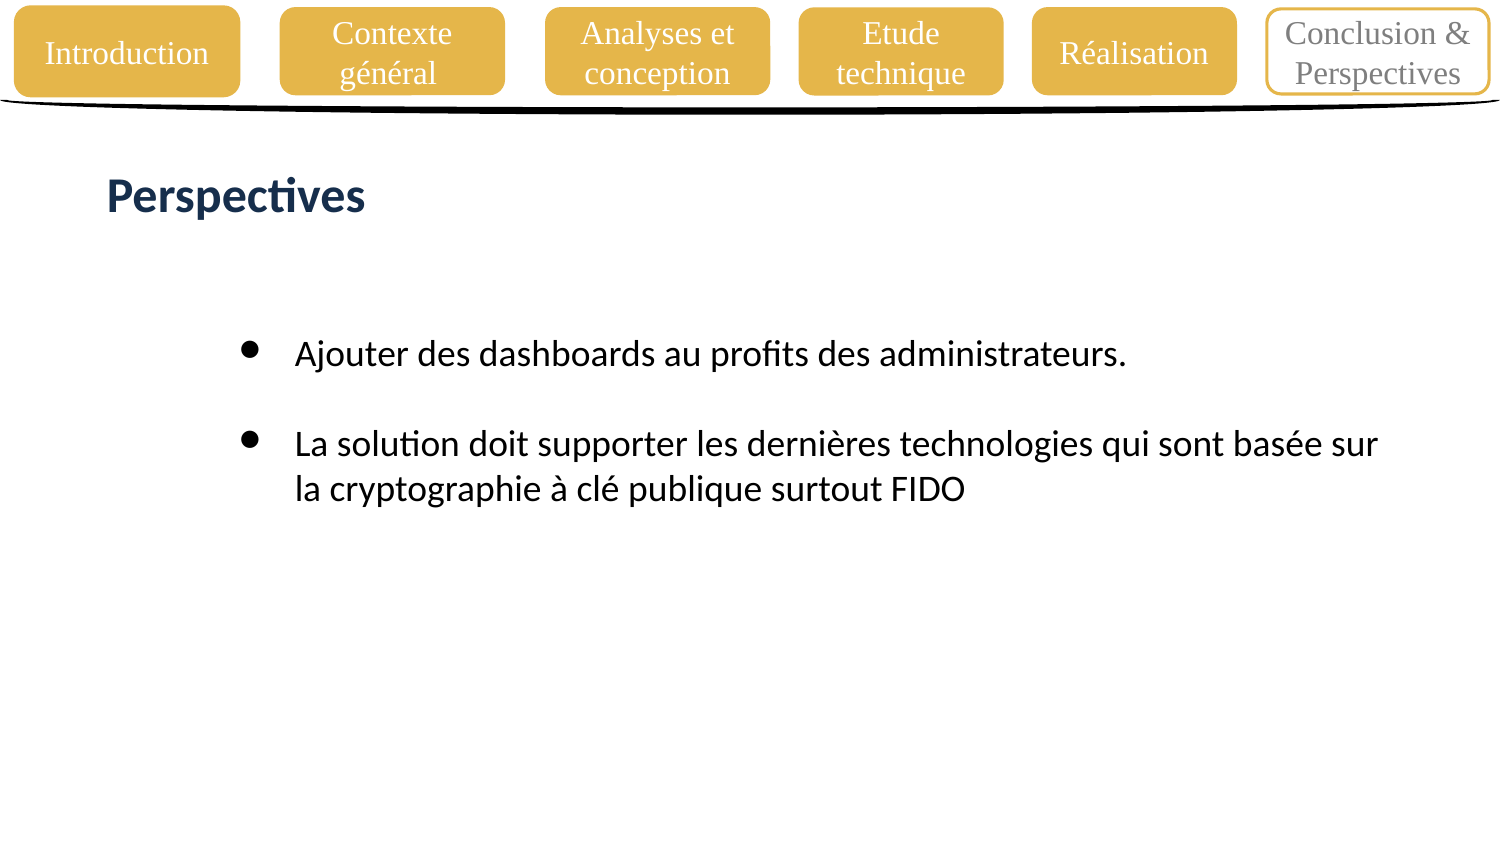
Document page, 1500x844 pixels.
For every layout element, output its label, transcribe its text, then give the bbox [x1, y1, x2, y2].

text_box Conclusion & Perspectives [1266, 8, 1490, 94]
text_box Réalisation [1033, 8, 1236, 94]
text_box Ajouter des dashboards au profits des administrateurs. La solution doit supporter les dernières technologies qui sont basée sur la cryptographie à clé publique surtout FIDO [204, 276, 1401, 614]
text_box Introduction [15, 7, 239, 96]
text_box Etude technique [800, 8, 1003, 94]
text_box [0, 99, 1500, 115]
text_box Analyses et conception [546, 8, 769, 94]
text_box Perspectives [91, 155, 1304, 216]
text_box Contexte général [281, 8, 504, 94]
